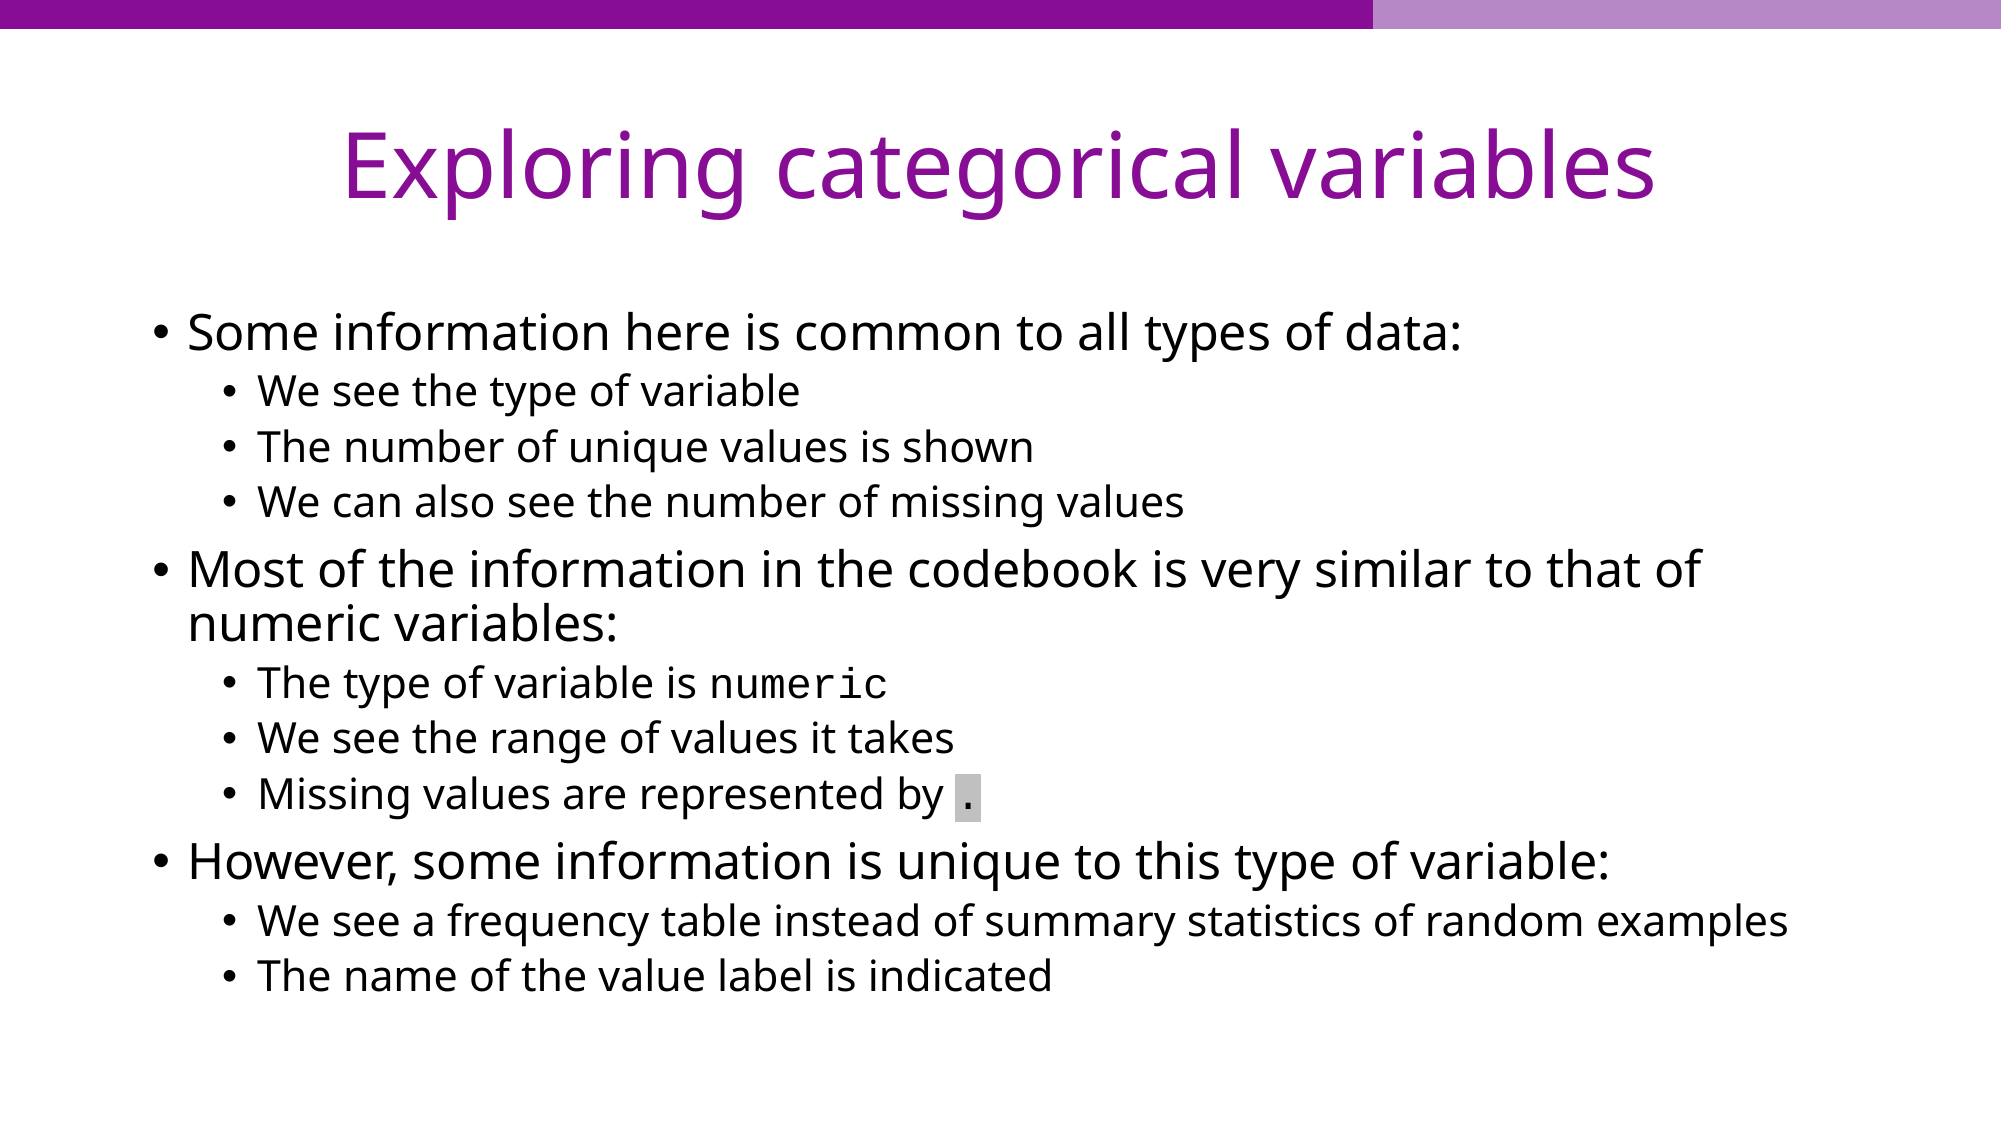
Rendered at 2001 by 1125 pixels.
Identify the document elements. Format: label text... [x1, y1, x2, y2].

list Some information here is common to all types of data: We see the type of variable The number of unique values is shown We can also see the number of missing values Most of the information in the codebook is very similar to that of numeric variables: The type of variable is numeric We see the range of values it takes Missing values are represented by . However, some information is unique to this type of variable: We see a frequency table instead of summary statistics of random examples The name of the value label is indicated [137, 299, 1863, 1014]
title Exploring categorical variables [137, 59, 1863, 278]
